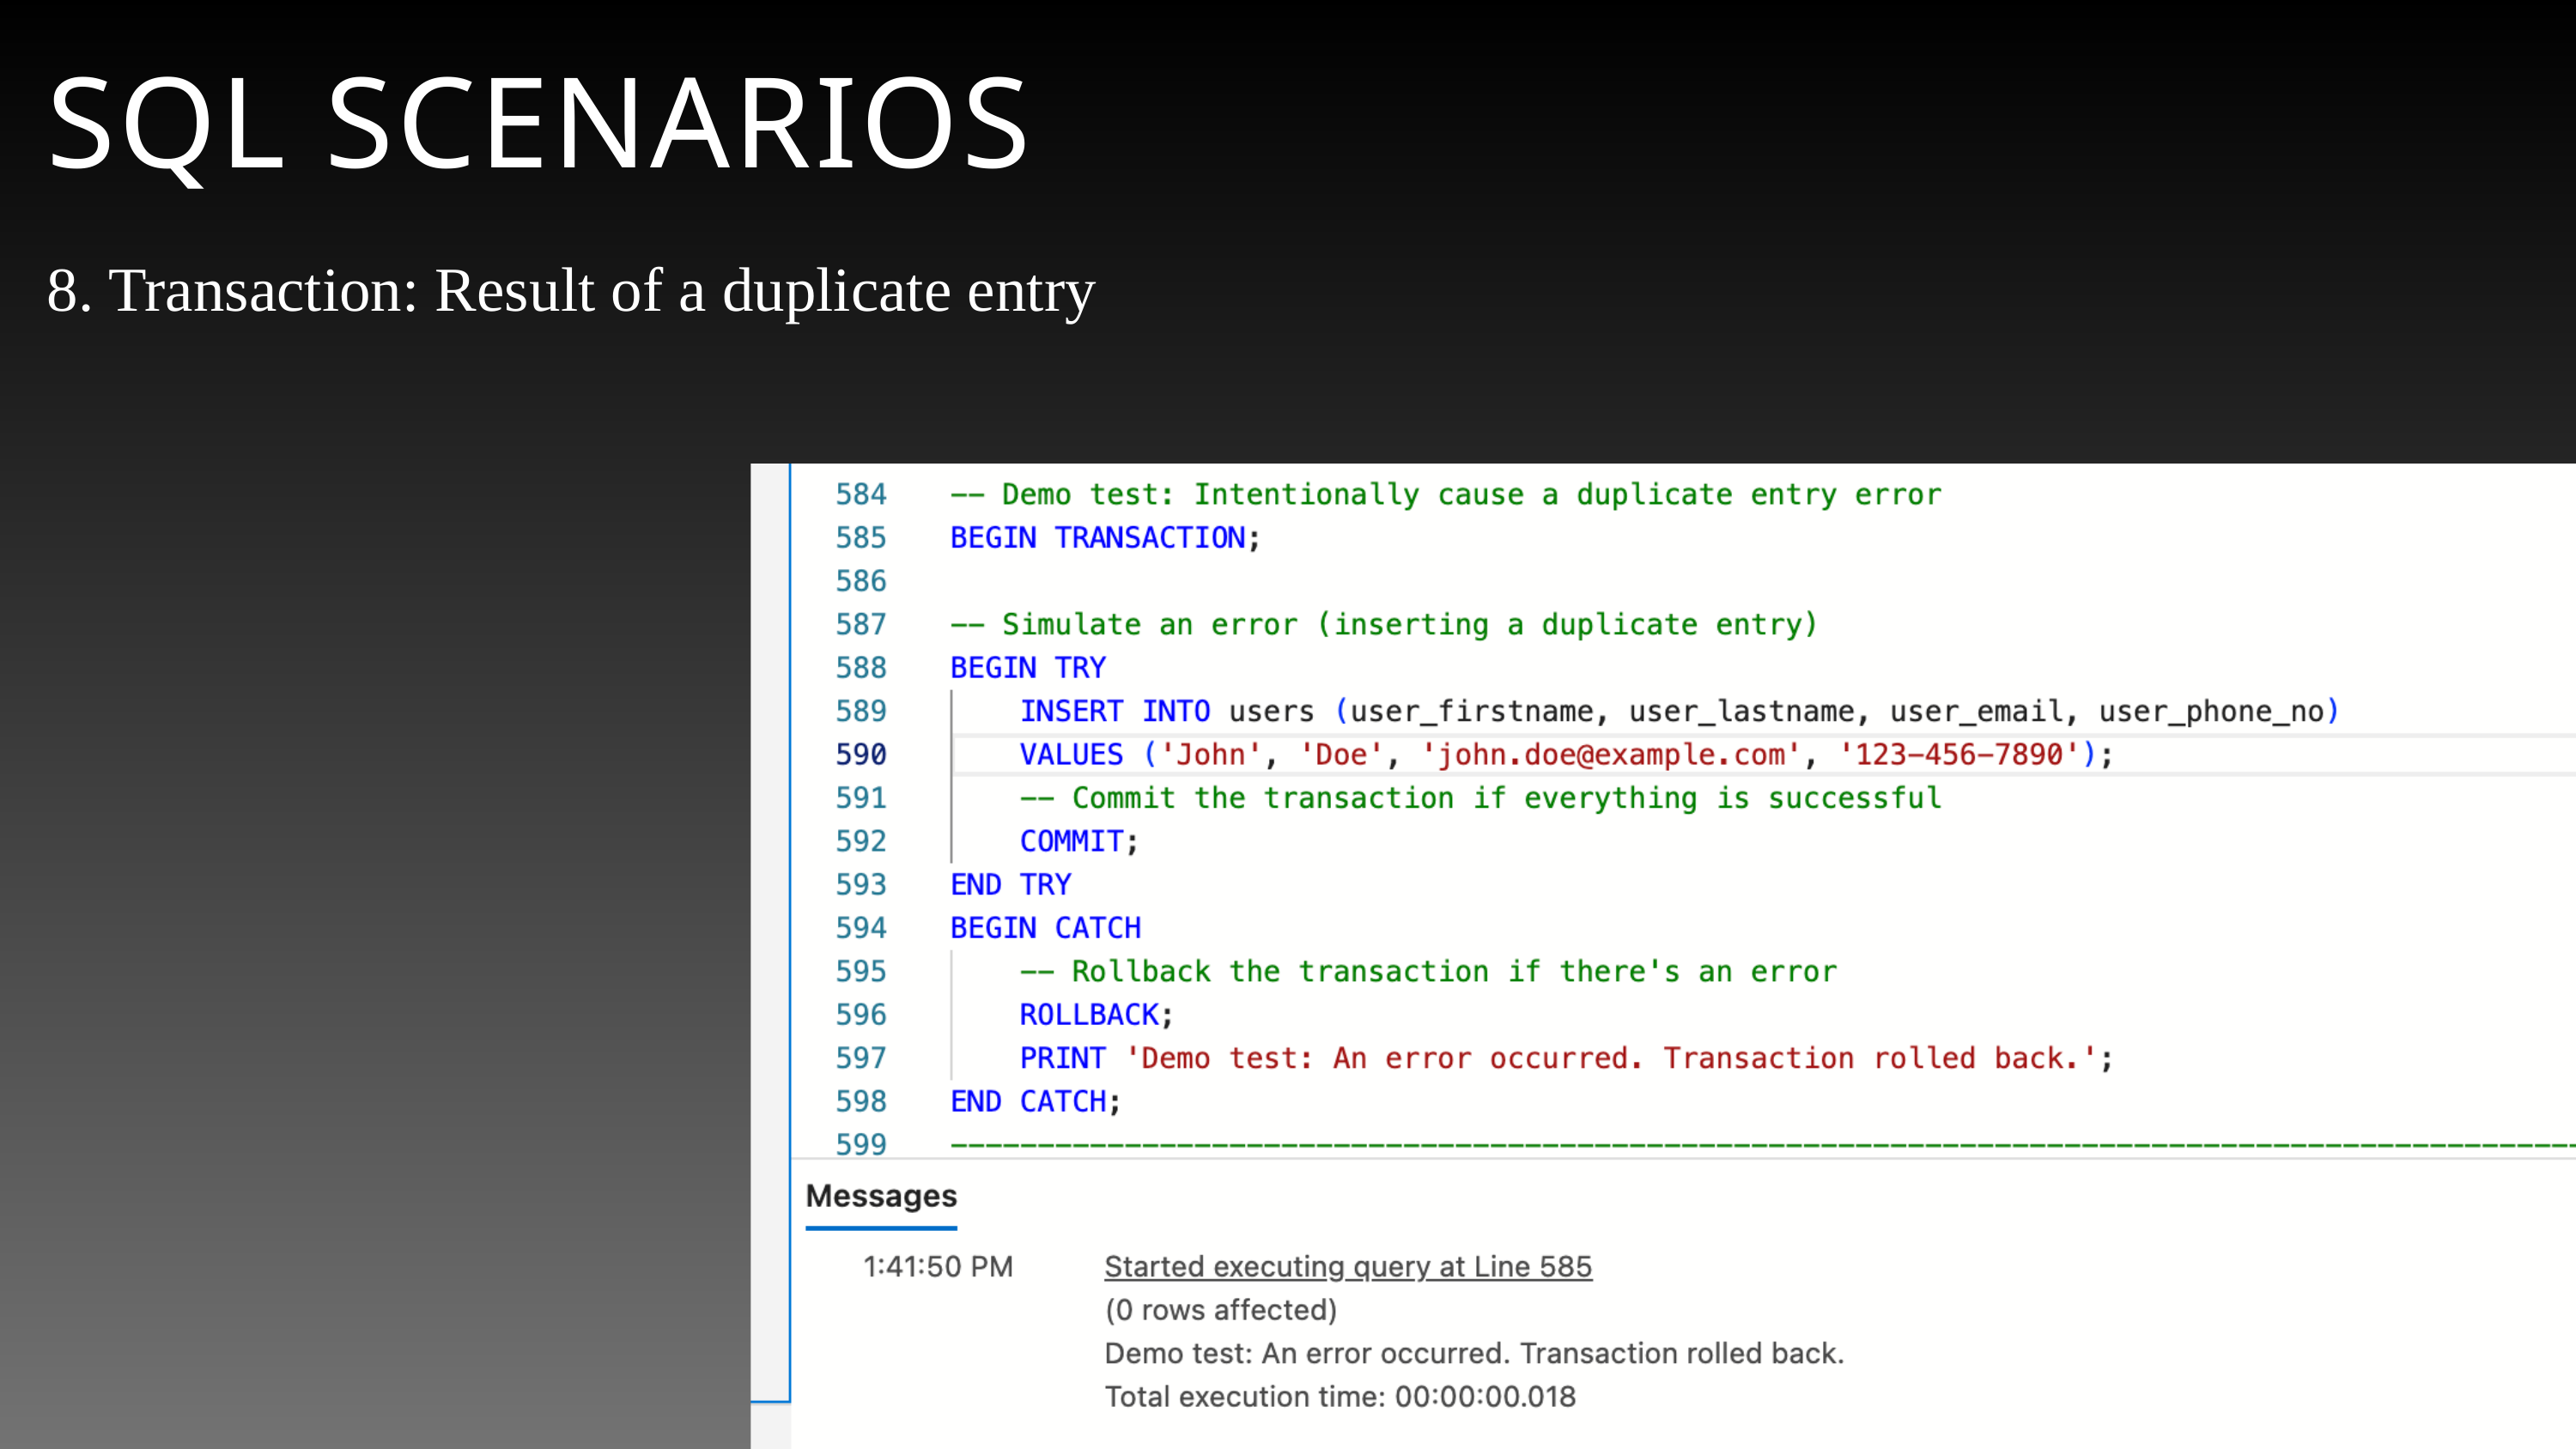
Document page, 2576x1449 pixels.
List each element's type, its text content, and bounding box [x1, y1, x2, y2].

text_box SQL SCENARIOS [46, 29, 2095, 193]
text_box [750, 464, 2576, 1449]
text_box 8. Transaction: Result of a duplicate entry [46, 236, 1207, 324]
